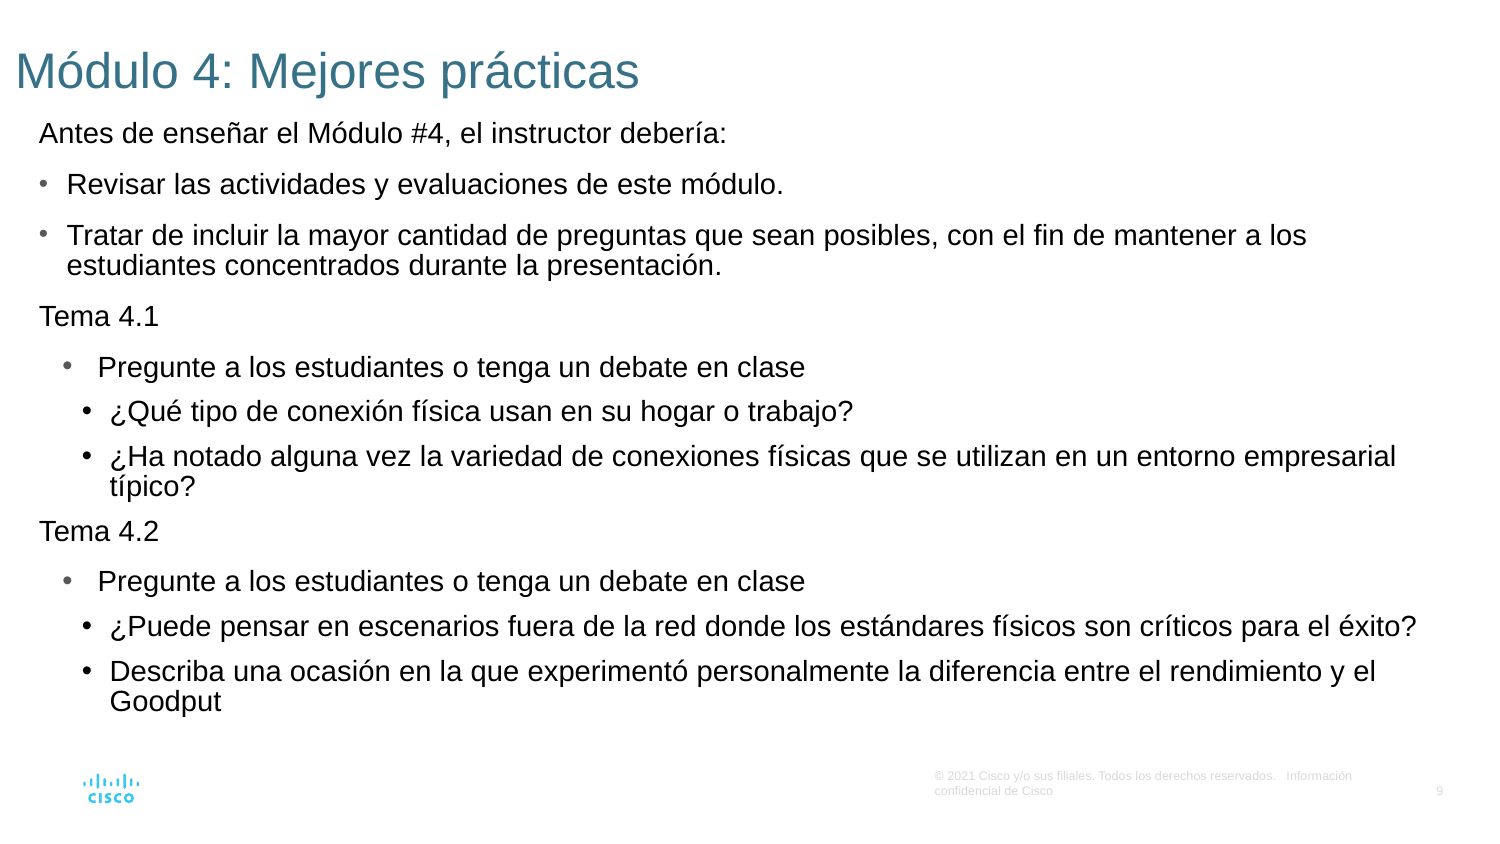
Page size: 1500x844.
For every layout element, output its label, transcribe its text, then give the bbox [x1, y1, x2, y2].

list Antes de enseñar el Módulo #4, el instructor debería: Revisar las actividades y evaluaciones de este módulo. Tratar de incluir la mayor cantidad de preguntas que sean posibles, con el fin de mantener a los estudiantes concentrados durante la presentación. Tema 4.1 Pregunte a los estudiantes o tenga un debate en clase ¿Qué tipo de conexión física usan en su hogar o trabajo? ¿Ha notado alguna vez la variedad de conexiones físicas que se utilizan en un entorno empresarial típico? Tema 4.2 Pregunte a los estudiantes o tenga un debate en clase ¿Puede pensar en escenarios fuera de la red donde los estándares físicos son críticos para el éxito? Describa una ocasión en la que experimentó personalmente la diferencia entre el rendimiento y el Goodput [23, 112, 1477, 794]
title Módulo 4: Mejores prácticas [0, 6, 1500, 131]
